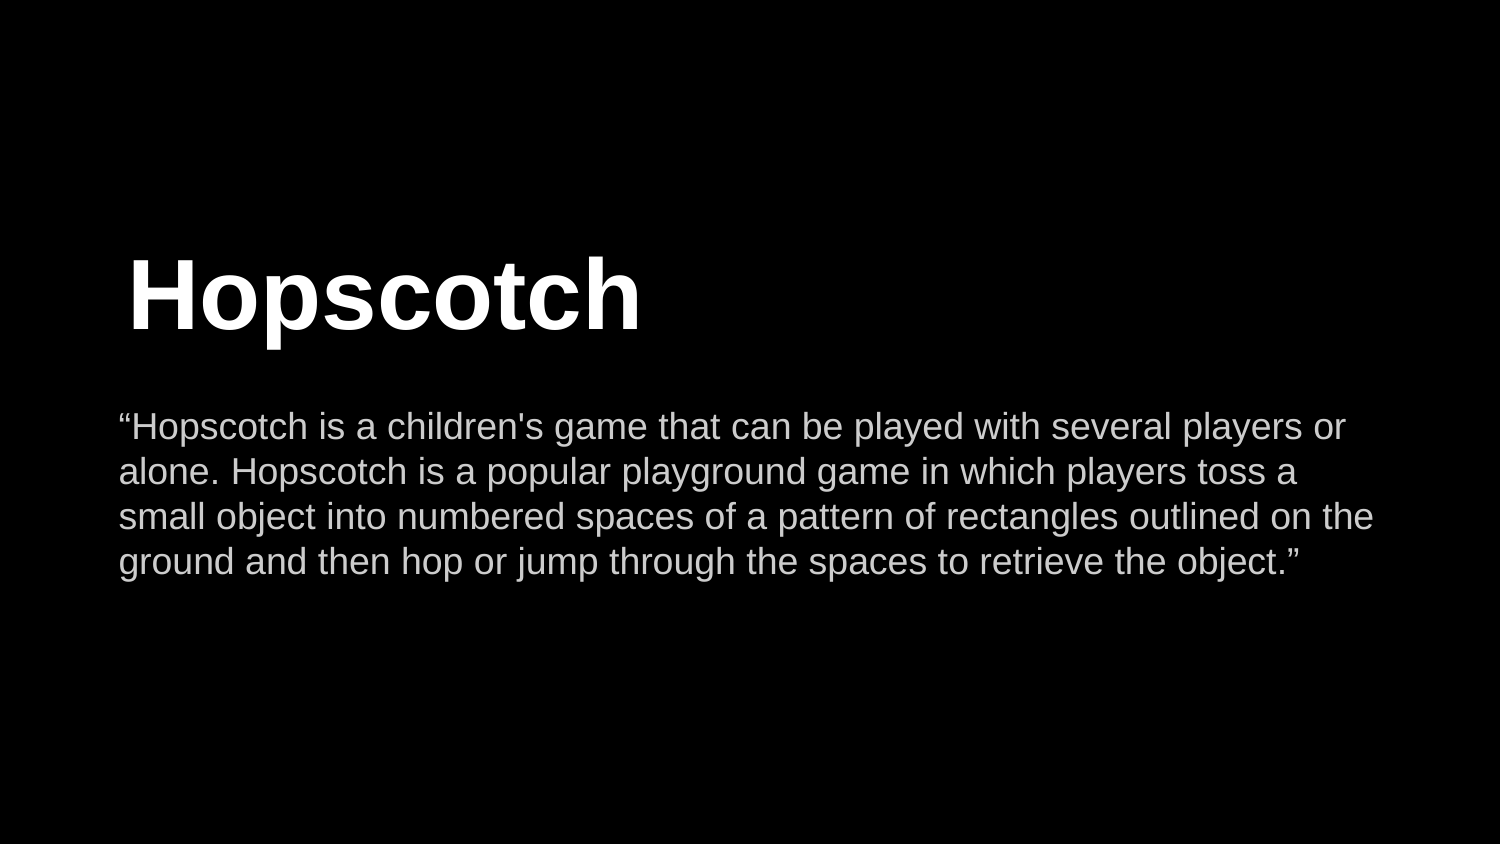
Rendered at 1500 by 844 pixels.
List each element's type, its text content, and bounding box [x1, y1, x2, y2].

subtitle “Hopscotch is a children's game that can be played with several players or alone. Hopscotch is a popular playground game in which players toss a small object into numbered spaces of a pattern of rectangles outlined on the ground and then hop or jump through the spaces to retrieve the object.” [103, 386, 1397, 612]
title Hopscotch [112, 174, 1388, 365]
